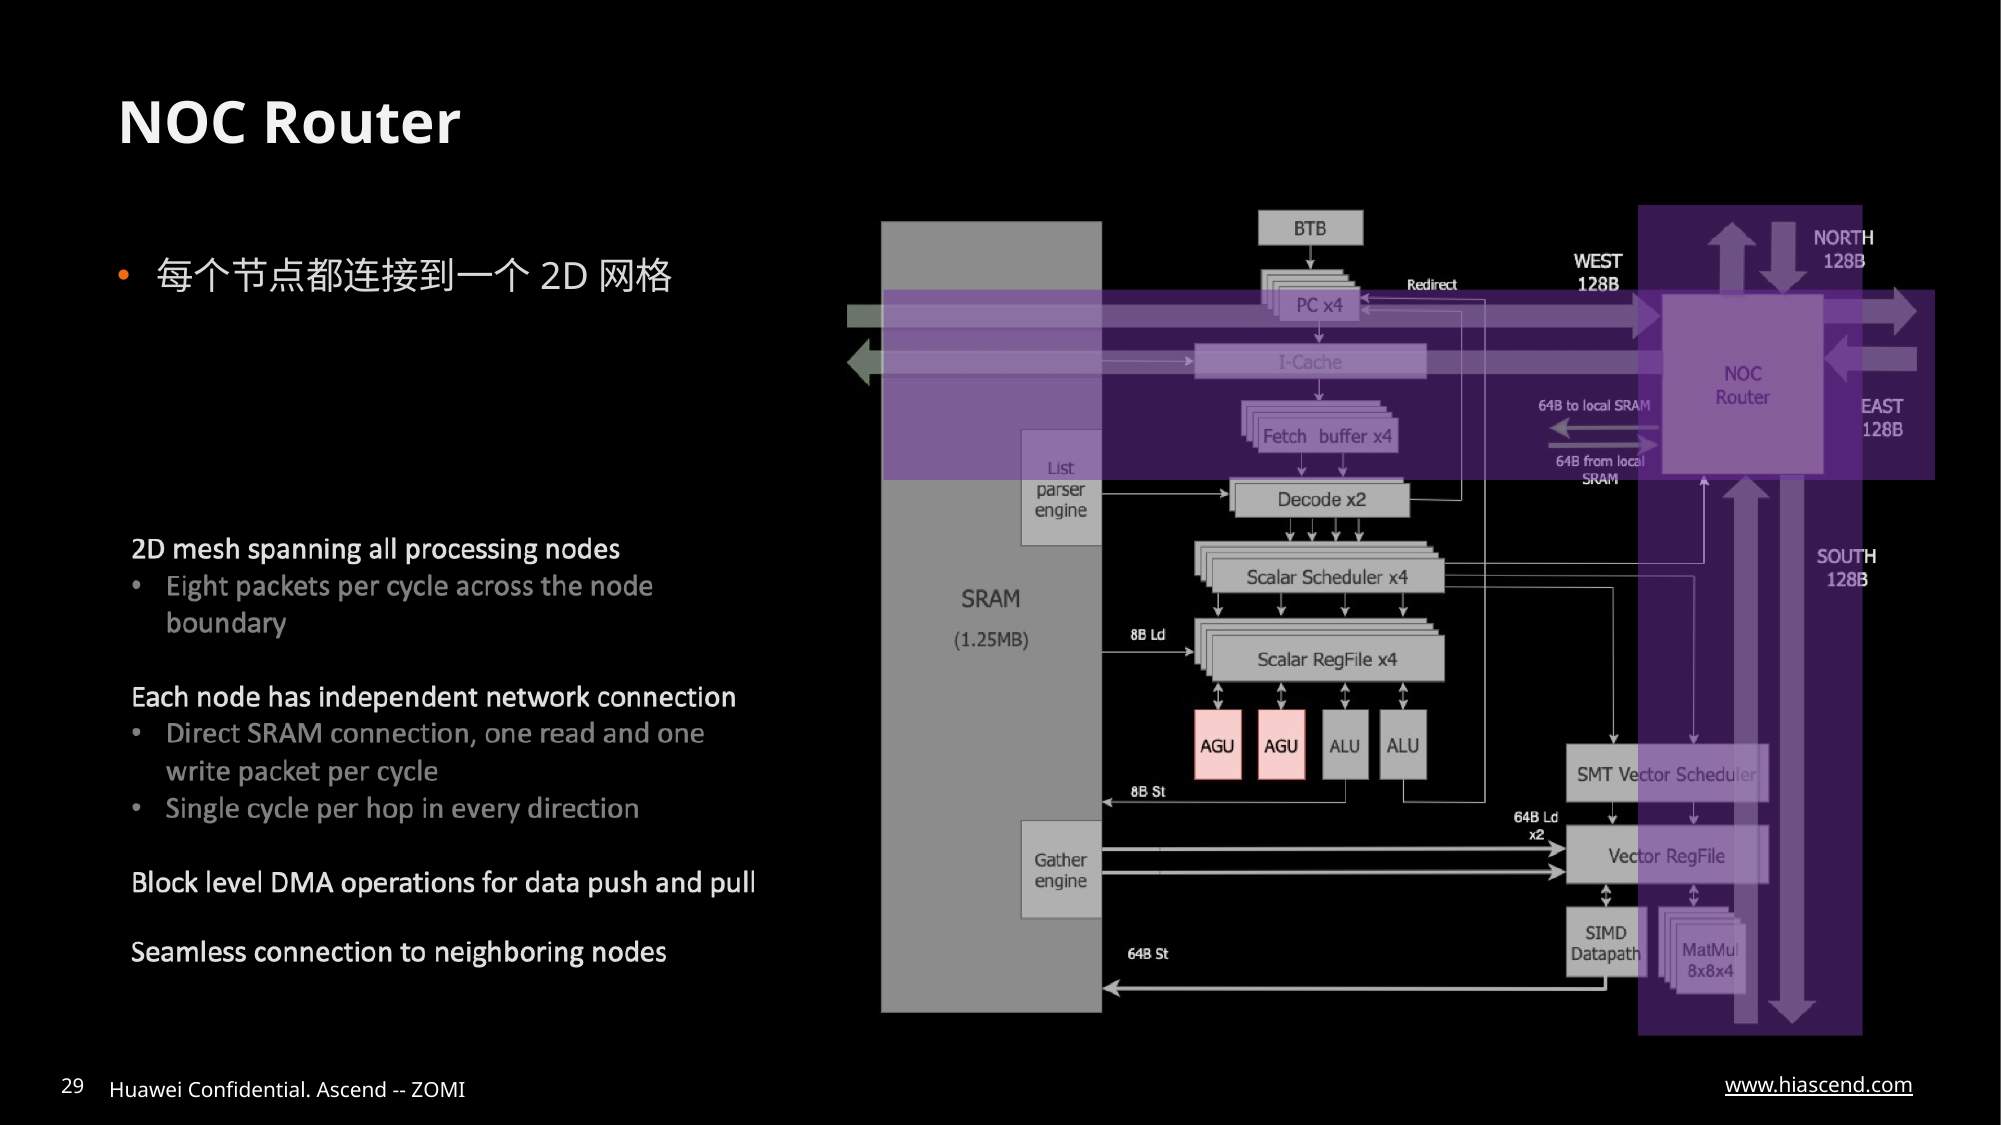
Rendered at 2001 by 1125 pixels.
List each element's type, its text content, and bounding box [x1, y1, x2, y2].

picture [109, 526, 765, 981]
picture [834, 204, 1934, 1036]
list 每个节点都连接到一个2D网格 [102, 221, 800, 1049]
title NOC Router [102, 76, 1901, 173]
